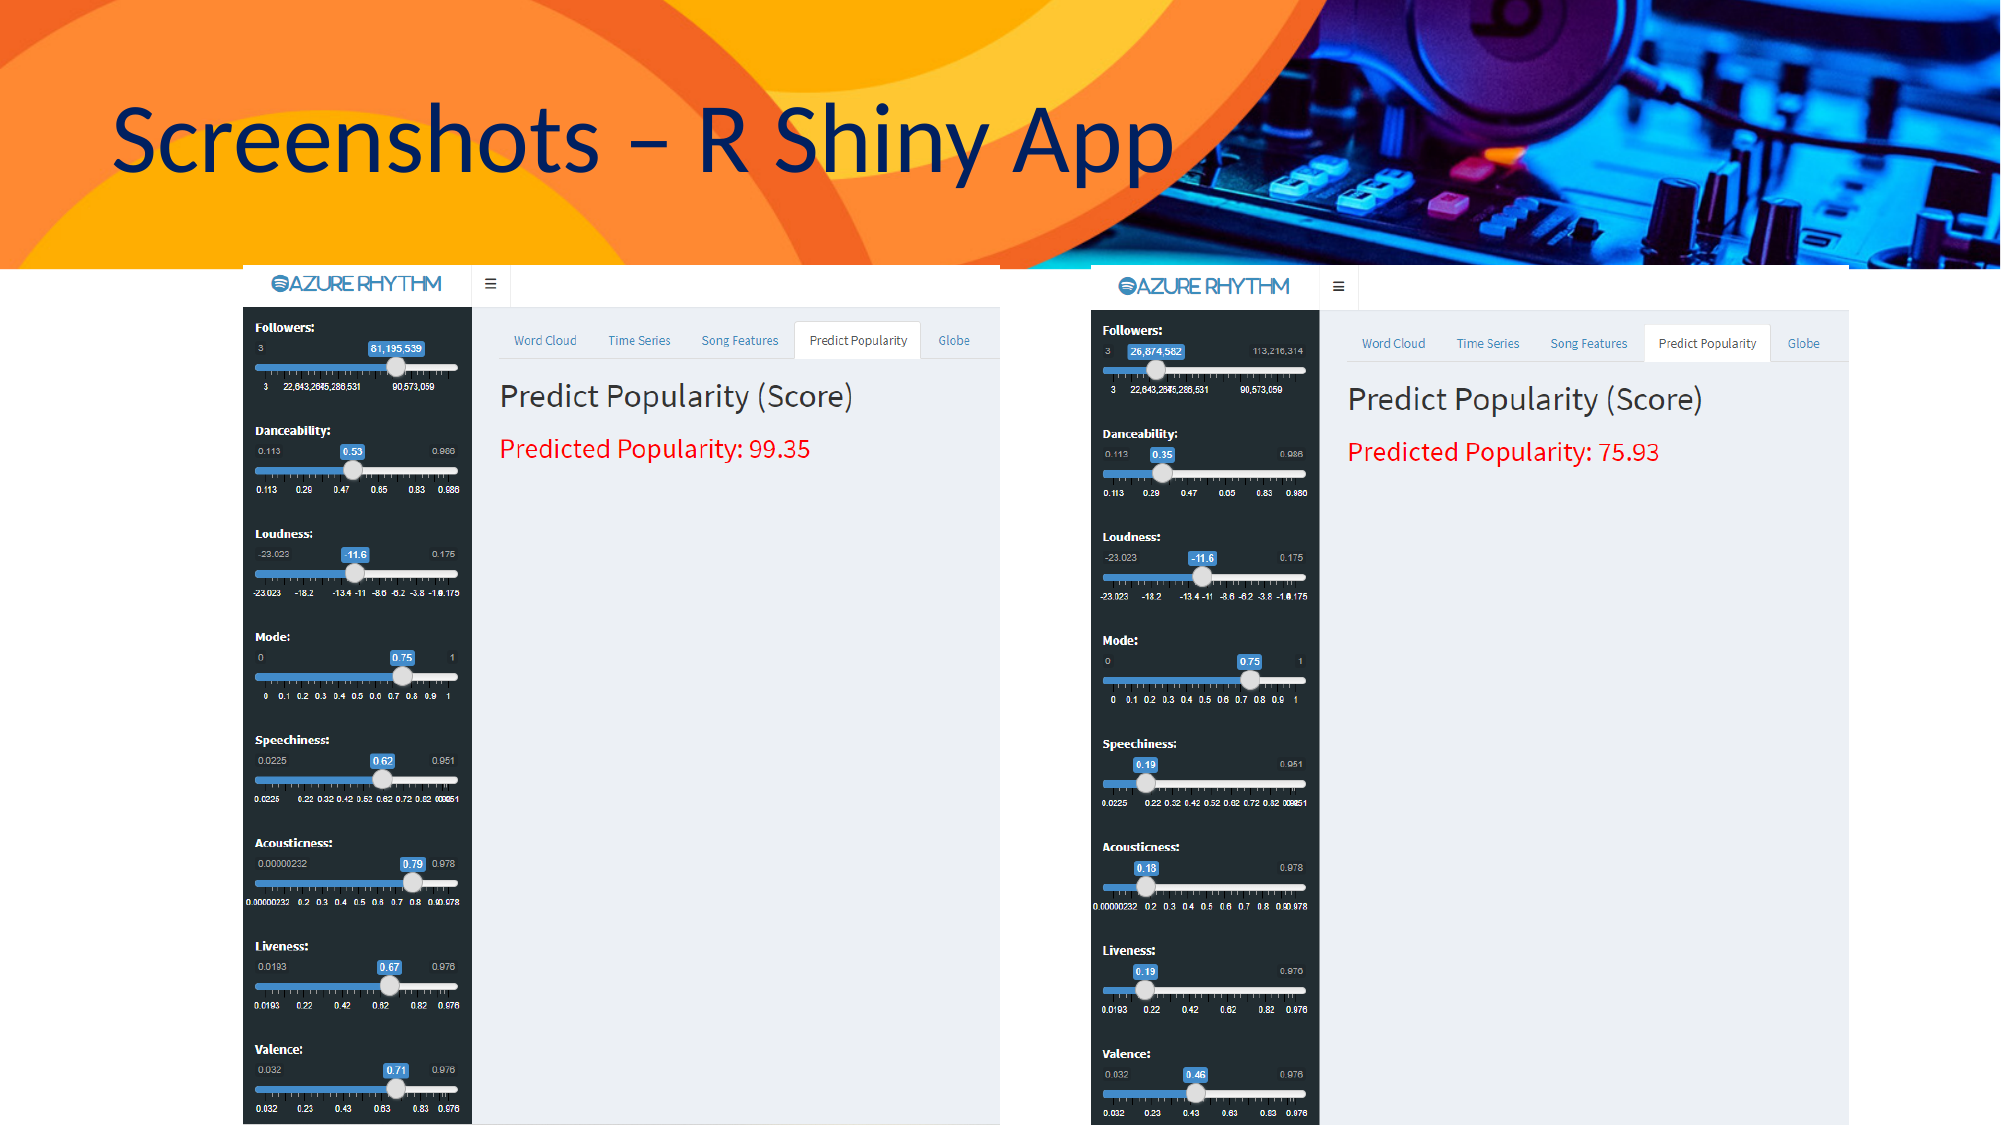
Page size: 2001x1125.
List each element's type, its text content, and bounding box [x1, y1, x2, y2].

title Screenshots – R Shiny App [96, 49, 1904, 217]
picture [0, 0, 2001, 1125]
